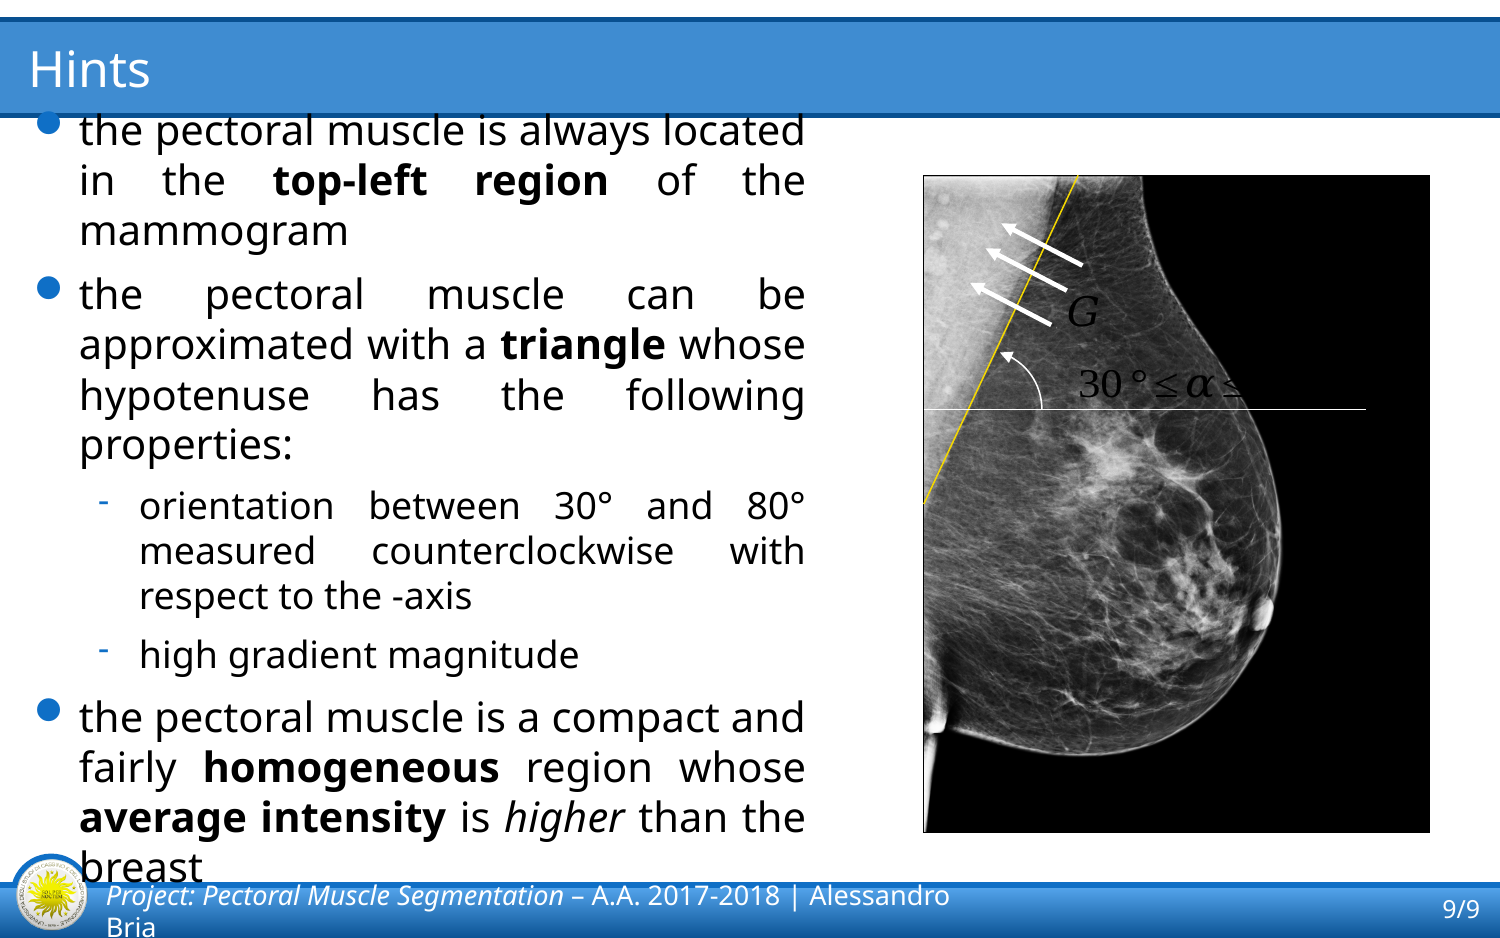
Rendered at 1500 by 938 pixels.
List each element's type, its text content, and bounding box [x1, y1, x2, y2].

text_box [923, 174, 1079, 409]
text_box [1000, 223, 1083, 266]
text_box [985, 248, 1068, 291]
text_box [969, 282, 1052, 326]
title Hints [0, 18, 1500, 117]
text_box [923, 410, 1079, 505]
picture [15, 858, 88, 931]
picture [923, 174, 1430, 834]
